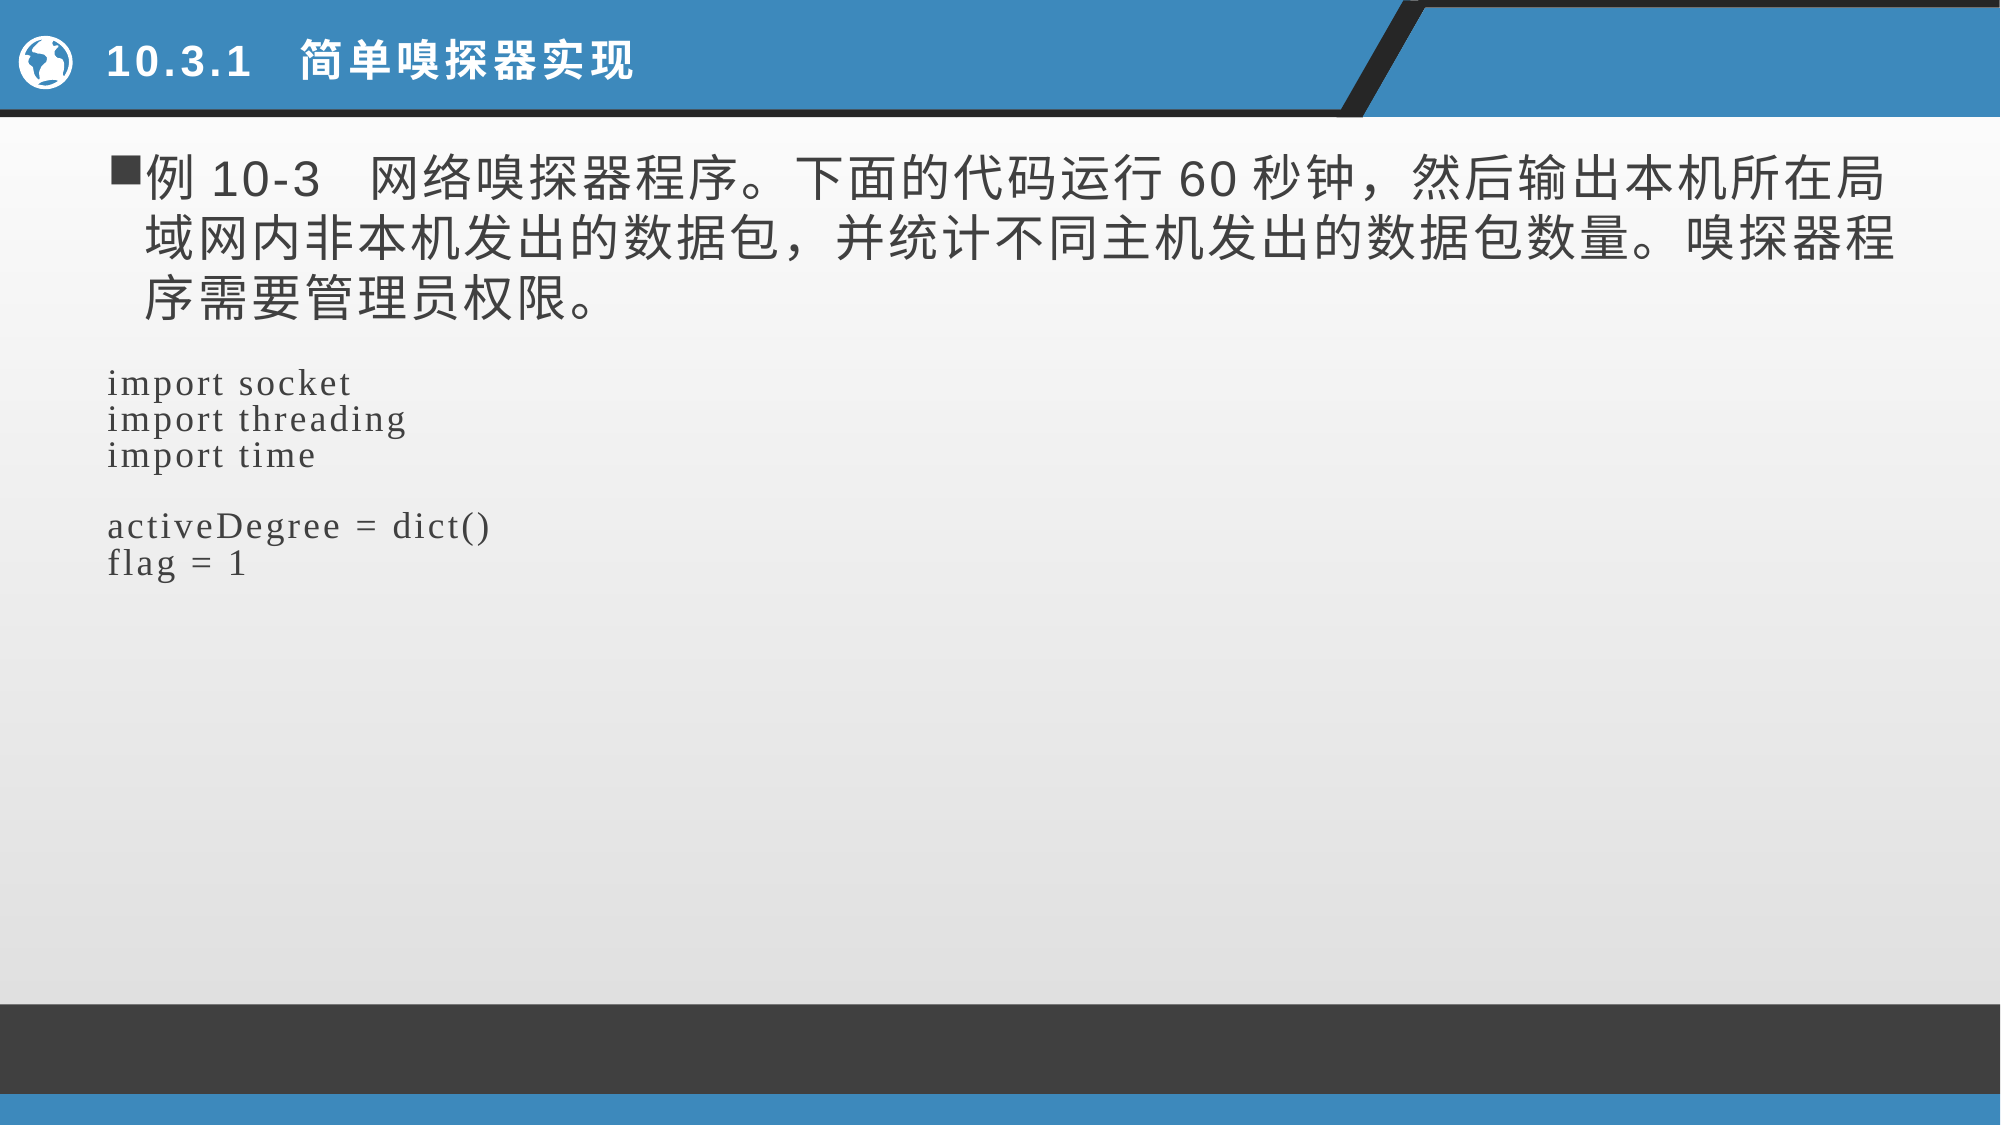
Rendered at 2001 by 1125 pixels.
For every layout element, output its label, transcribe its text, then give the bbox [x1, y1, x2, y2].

list 例10-3 网络嗅探器程序。下面的代码运行60秒钟，然后输出本机所在局域网内非本机发出的数据包，并统计不同主机发出的数据包数量。嗅探器程序需要管理员权限。 import socket import threading import time activeDegree = dict() flag = 1 [90, 146, 1921, 976]
title 10.3.1 简单嗅探器实现 [90, 0, 977, 146]
